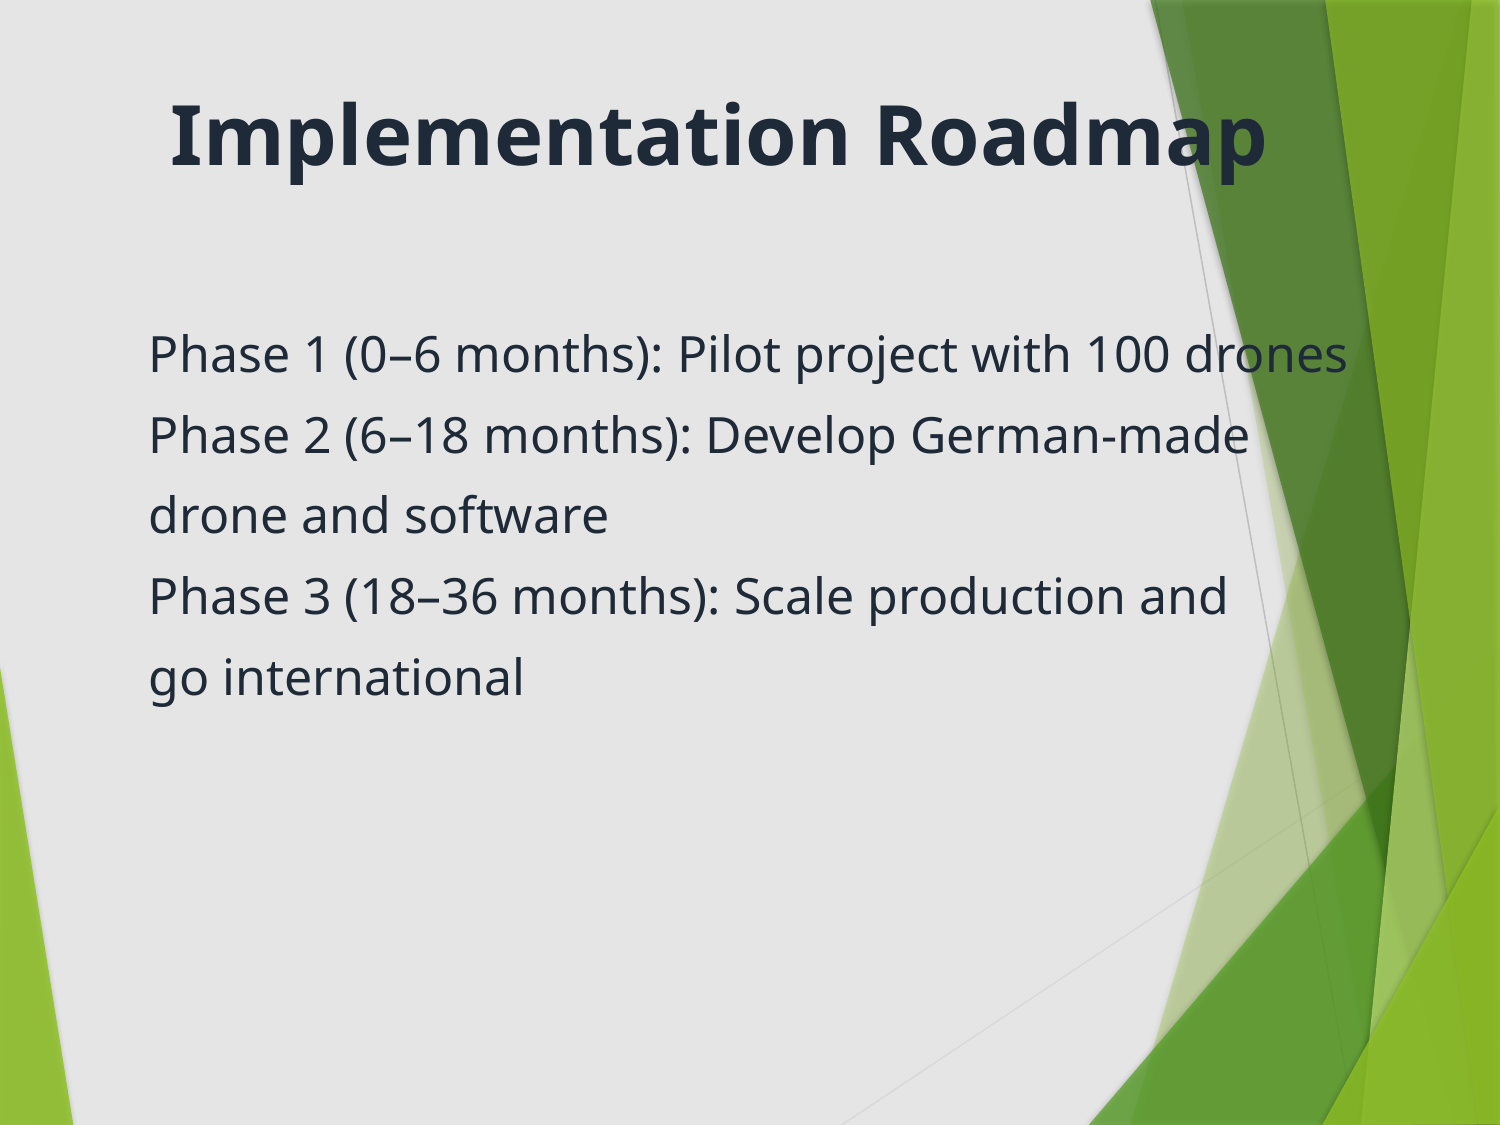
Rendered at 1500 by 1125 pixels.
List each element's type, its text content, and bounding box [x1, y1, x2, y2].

text_box Phase 1 (0–6 months): Pilot project with 100 drones Phase 2 (6–18 months): Develop German-made drone and software Phase 3 (18–36 months): Scale production and go international [134, 269, 1364, 714]
title [99, 99, 1142, 317]
text_box Implementation Roadmap [156, 75, 1284, 190]
